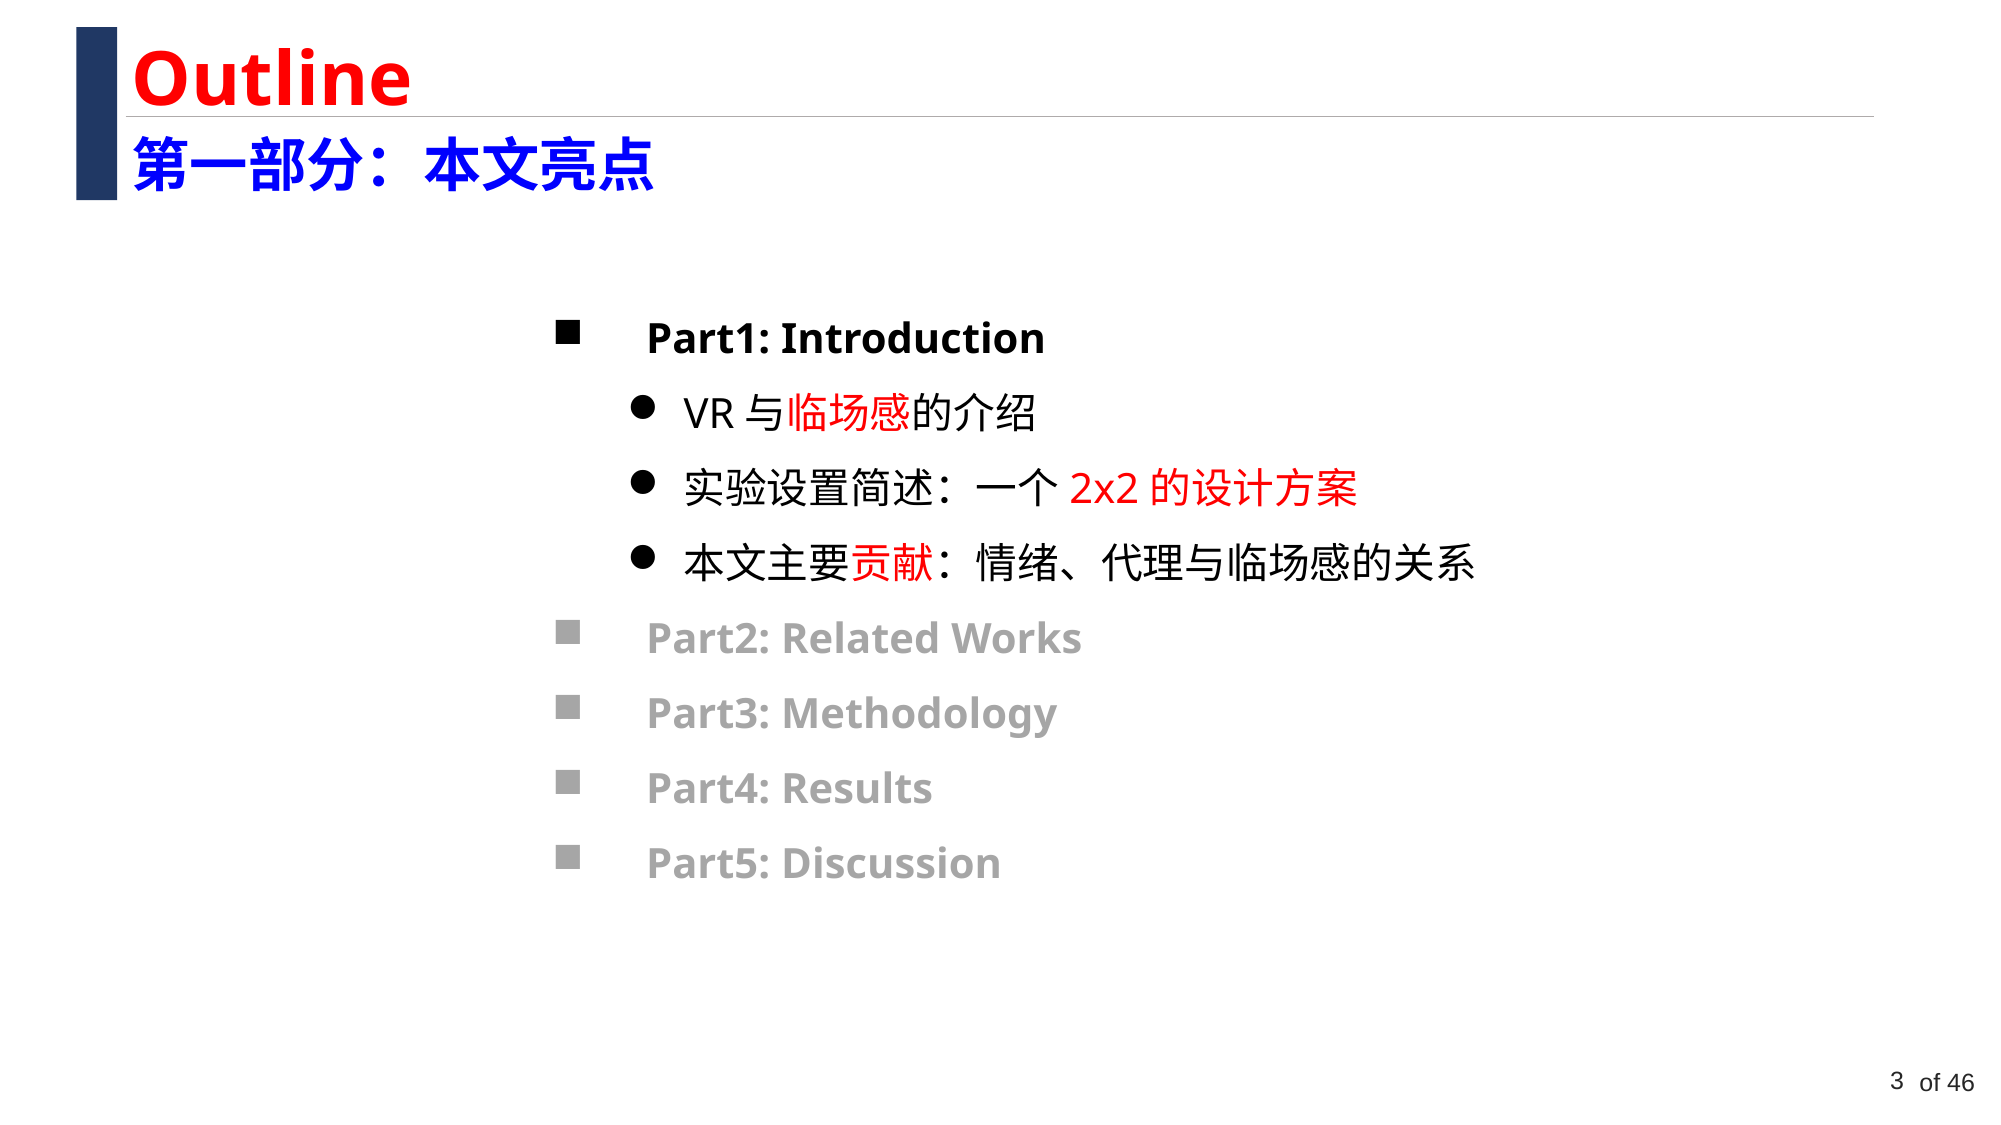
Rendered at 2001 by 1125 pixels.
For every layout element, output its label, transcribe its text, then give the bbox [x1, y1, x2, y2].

slide_number 3 [1865, 1057, 1929, 1103]
text_box Part1: Introduction VR与临场感的介绍 实验设置简述：一个2x2的设计方案 本文主要贡献：情绪、代理与临场感的关系 Part2: Related Works Part3: Methodology Part4: Results Part5: Discussion [537, 279, 1498, 895]
list Outline [117, 51, 790, 101]
list 第一部分：本文亮点 [117, 128, 1910, 199]
